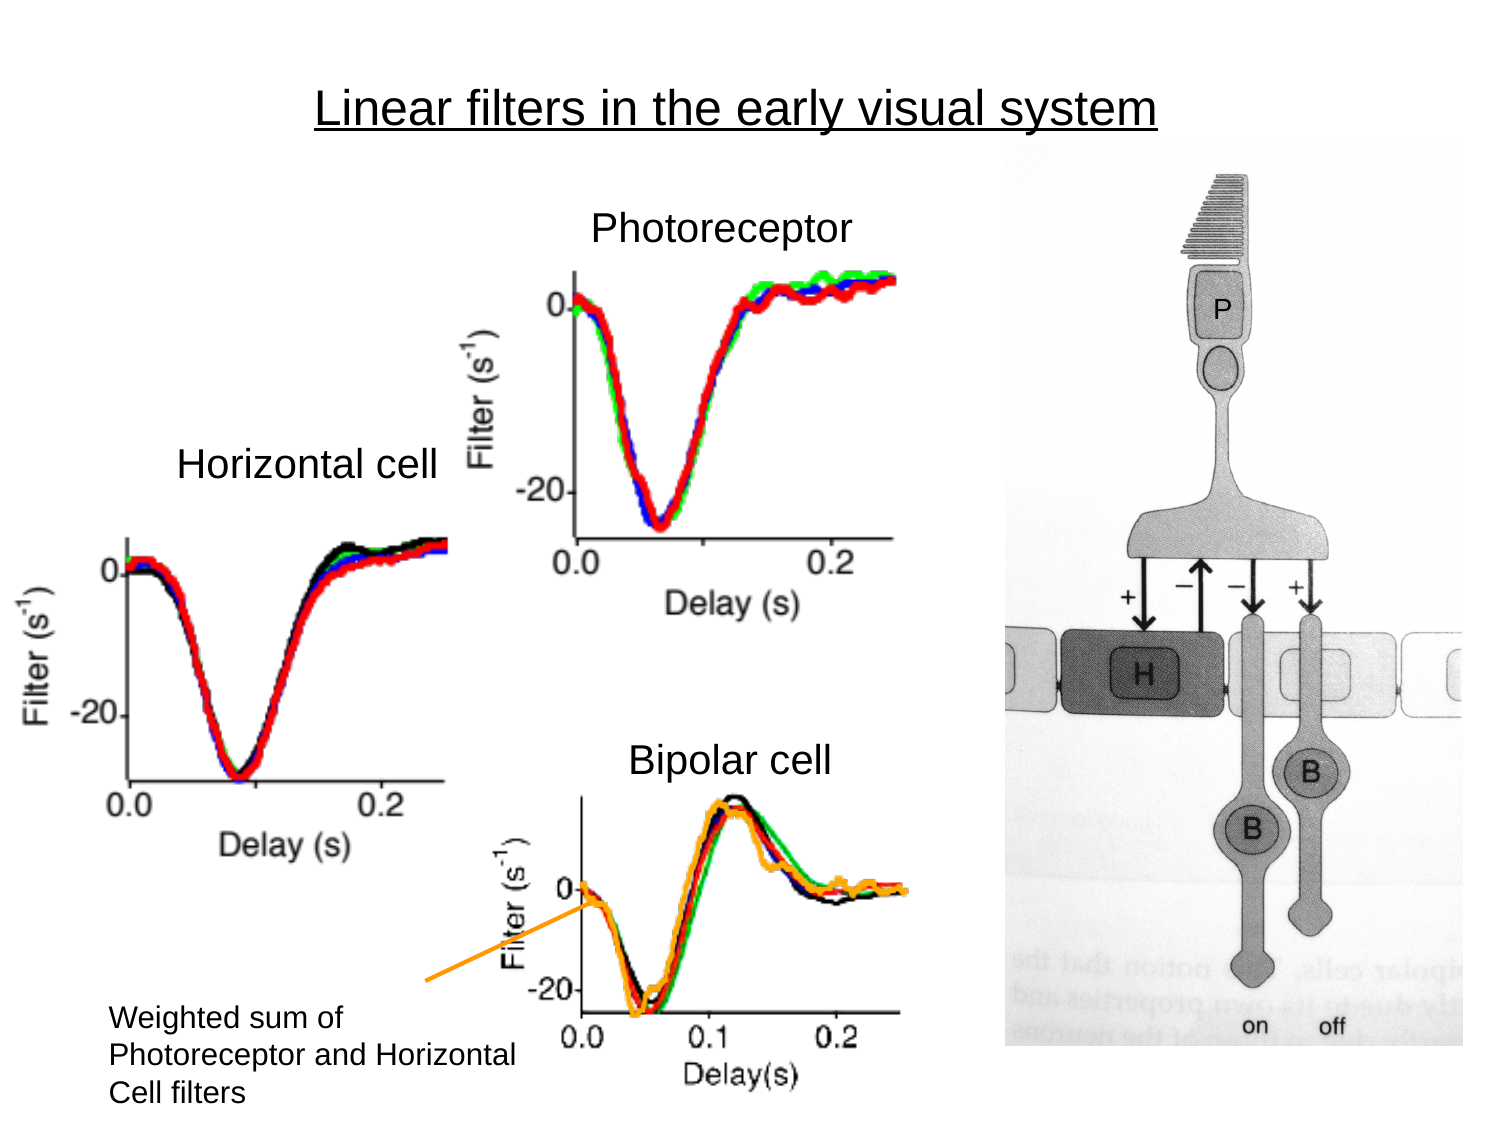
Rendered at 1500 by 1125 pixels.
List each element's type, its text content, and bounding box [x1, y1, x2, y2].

text_box Horizontal cell [50, 429, 419, 494]
text_box Linear filters in the early visual system [275, 68, 1197, 143]
picture [1005, 143, 1463, 1046]
text_box Photoreceptor [464, 193, 980, 259]
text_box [93, 774, 960, 1118]
text_box Bipolar cell [482, 725, 988, 790]
picture [0, 237, 924, 878]
